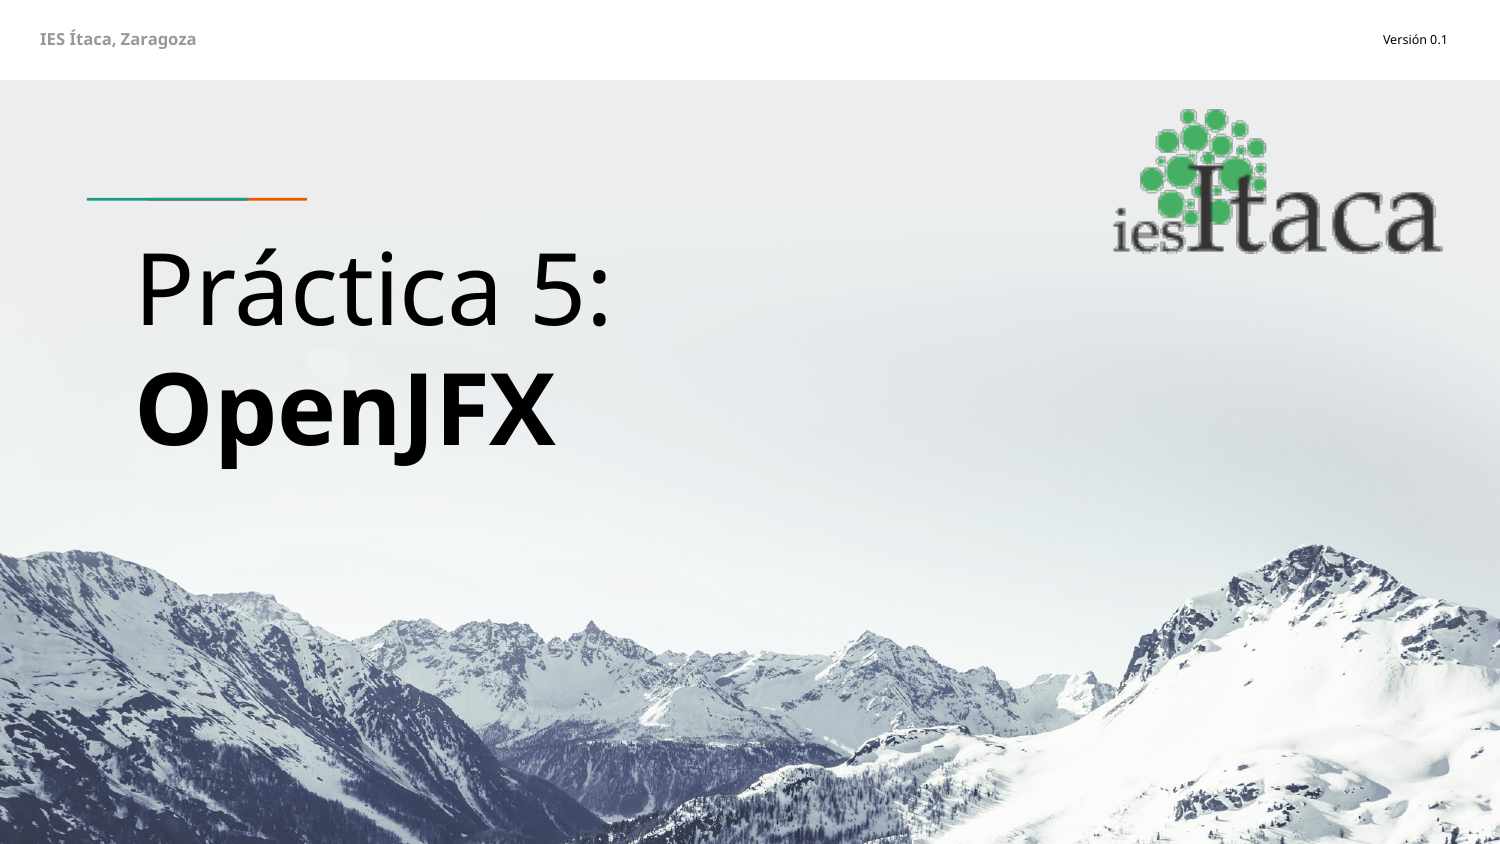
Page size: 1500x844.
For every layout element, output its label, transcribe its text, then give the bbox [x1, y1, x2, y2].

title Práctica 5: OpenJFX [119, 210, 1111, 474]
picture [0, 80, 1500, 844]
